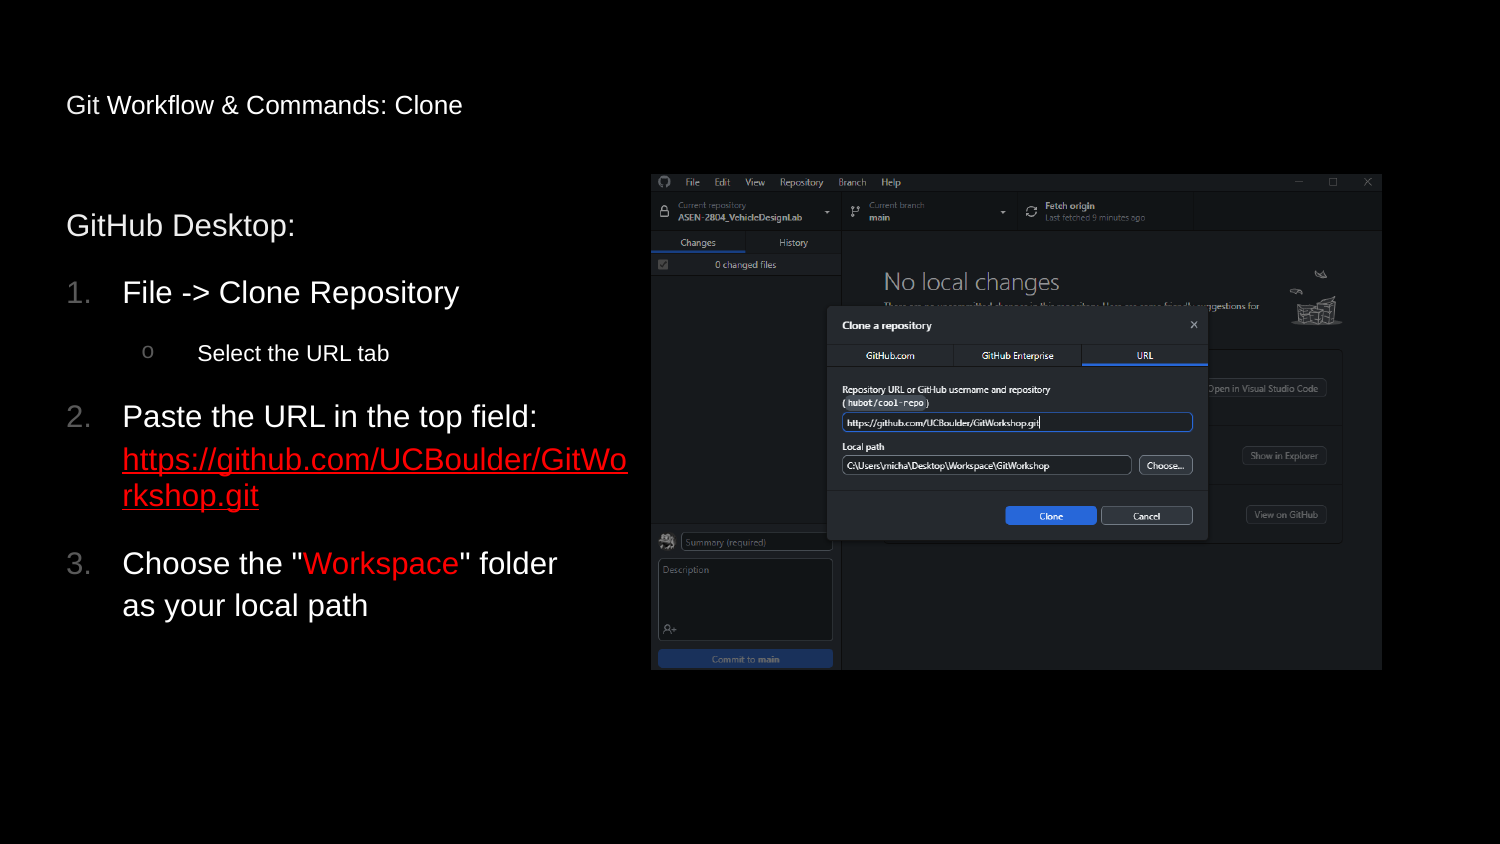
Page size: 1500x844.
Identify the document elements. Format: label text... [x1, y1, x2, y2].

list GitHub Desktop: File -> Clone Repository Select the URL tab Paste the URL in the top field: https://github.com/UCBoulder/GitWorkshop.git Choose the "Workspace" folder as your local path [51, 184, 652, 750]
picture [650, 173, 1383, 670]
title Git Workflow & Commands: Clone [51, 72, 1449, 167]
